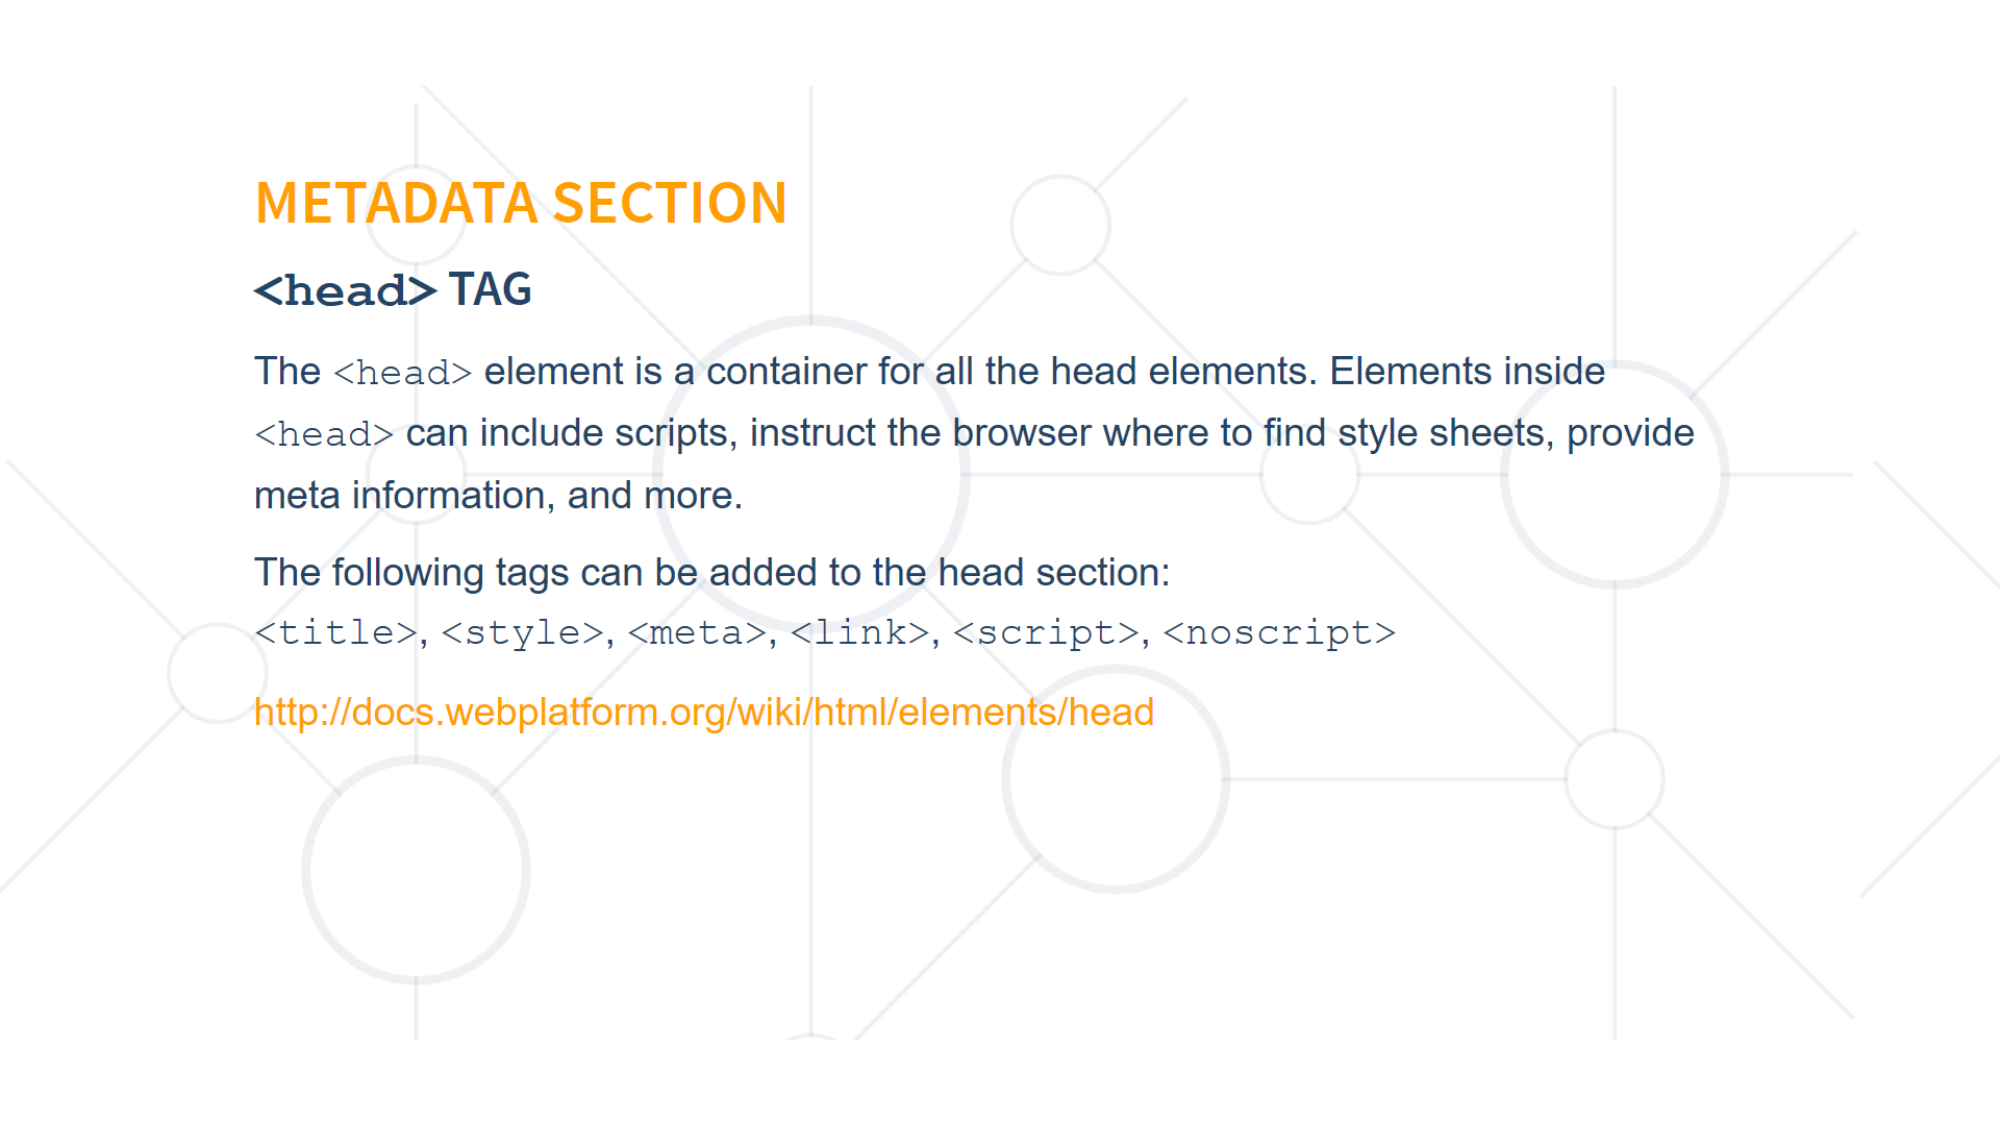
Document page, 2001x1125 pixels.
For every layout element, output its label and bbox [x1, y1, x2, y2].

picture [0, 85, 2000, 1040]
